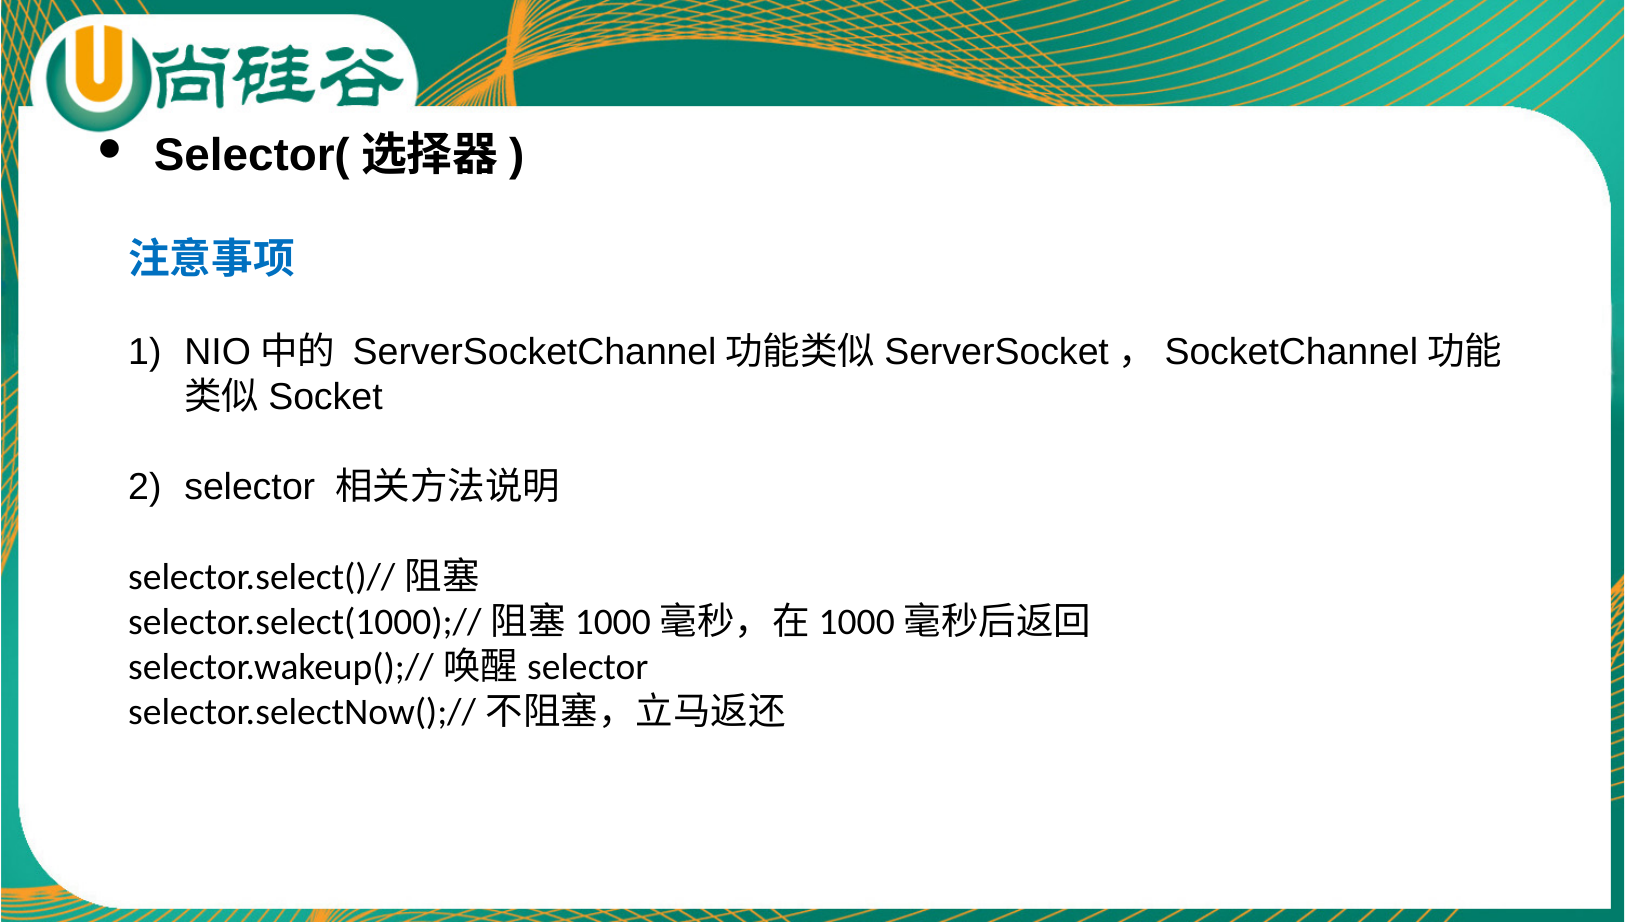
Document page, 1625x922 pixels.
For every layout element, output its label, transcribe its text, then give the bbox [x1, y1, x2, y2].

text_box Selector(选择器) [82, 123, 1375, 188]
text_box 注意事项 NIO中的 ServerSocketChannel功能类似ServerSocket，SocketChannel功能类似Socket selector 相关方法说明 selector.select()//阻塞 selector.select(1000);//阻塞1000毫秒，在1000毫秒后返回 selector.wakeup();//唤醒selector selector.selectNow();//不阻塞，立马返还 [113, 224, 1521, 740]
picture [0, 0, 1625, 922]
